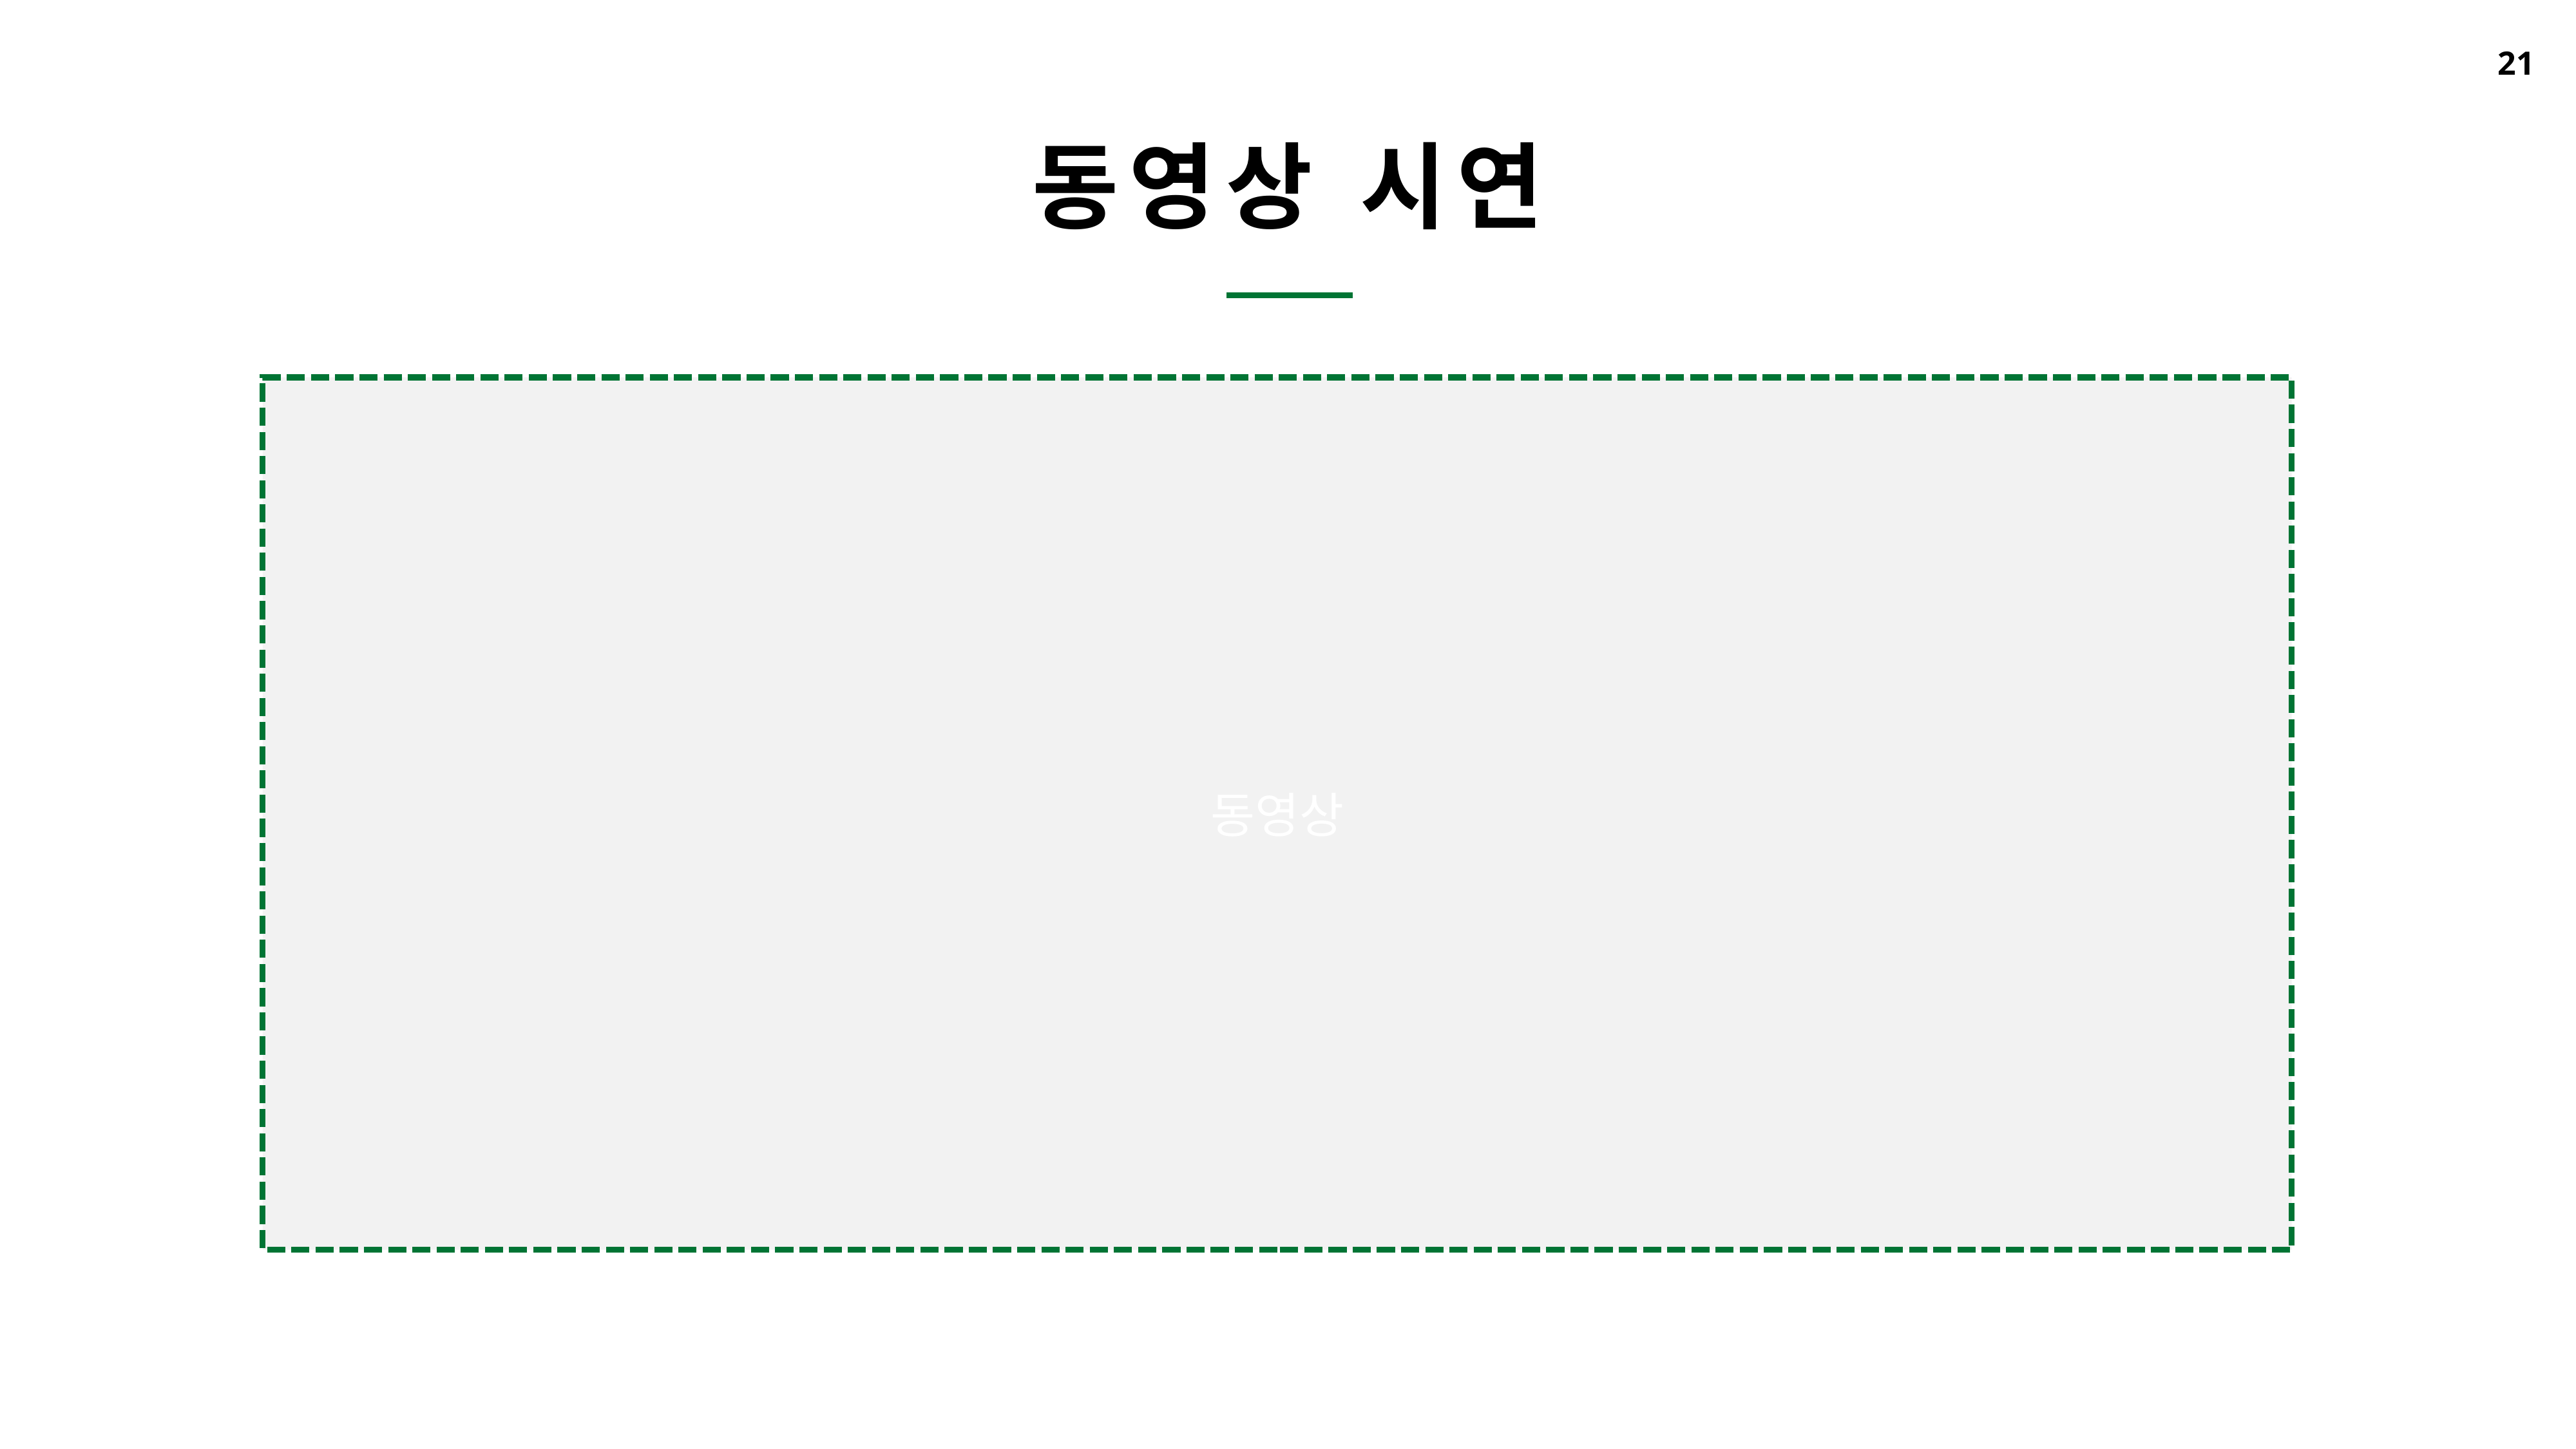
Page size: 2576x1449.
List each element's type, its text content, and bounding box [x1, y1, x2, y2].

text_box 동영상 [262, 377, 2293, 1251]
text_box 동영상 시연 [1022, 122, 1554, 245]
